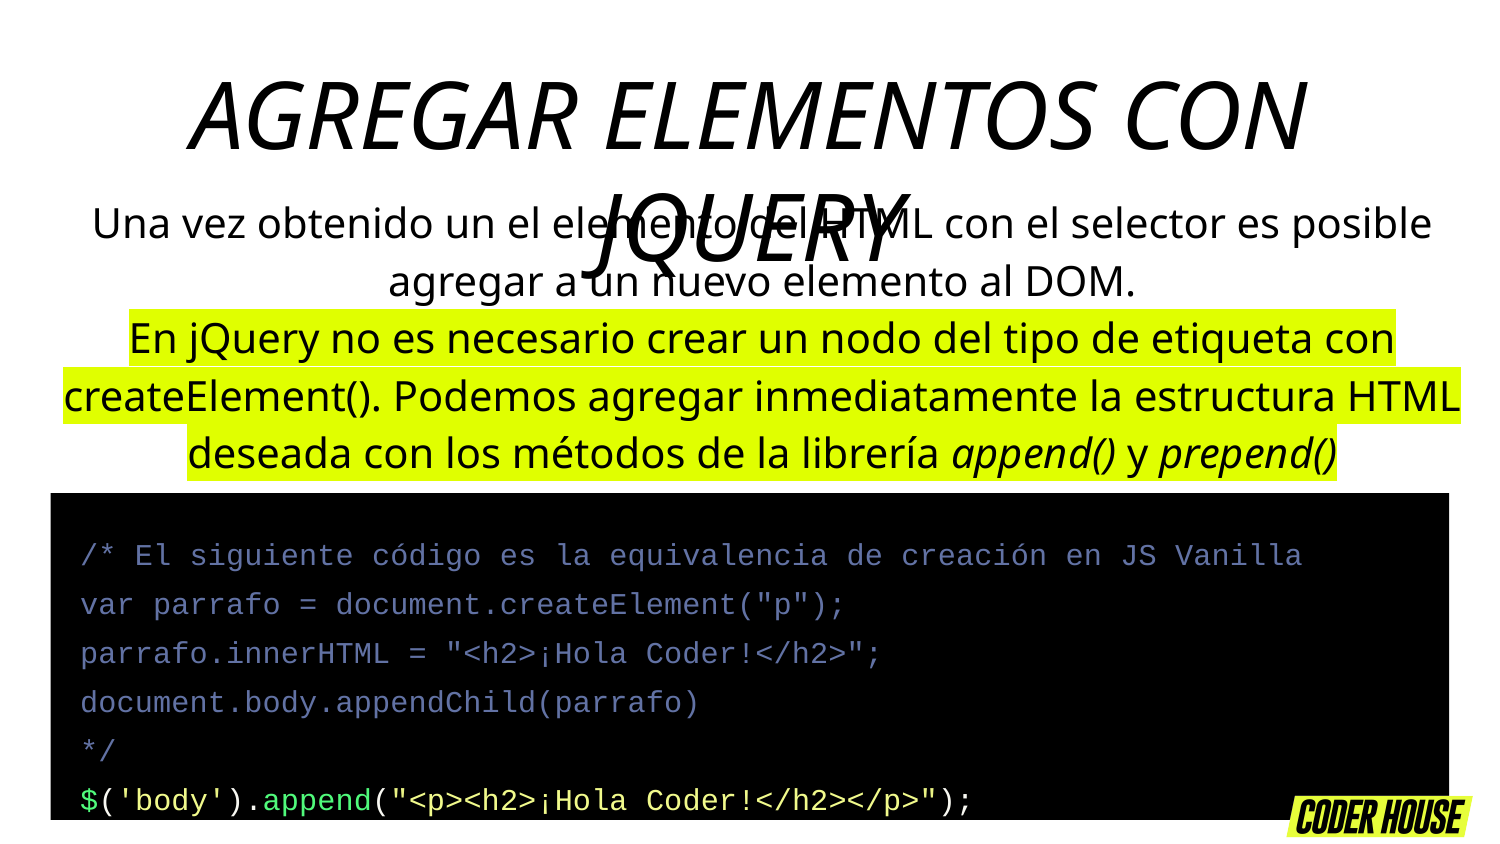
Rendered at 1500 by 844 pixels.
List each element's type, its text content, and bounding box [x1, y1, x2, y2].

picture [1281, 789, 1478, 844]
text_box AGREGAR ELEMENTOS CON JQUERY [131, 40, 1369, 203]
text_box /* El siguiente código es la equivalencia de creación en JS Vanilla var parrafo = document.createElement("p"); parrafo.innerHTML = "<h2>¡Hola Coder!</h2>"; document.body.appendChild(parrafo) */ $('body').append("<p><h2>¡Hola Coder!</h2></p>"); [50, 493, 1450, 820]
text_box Una vez obtenido un el elemento del HTML con el selector es posible agregar a un nuevo elemento al DOM. En jQuery no es necesario crear un nodo del tipo de etiqueta con createElement(). Podemos agregar inmediatamente la estructura HTML deseada con los métodos de la librería append() y prepend() [47, 174, 1477, 594]
